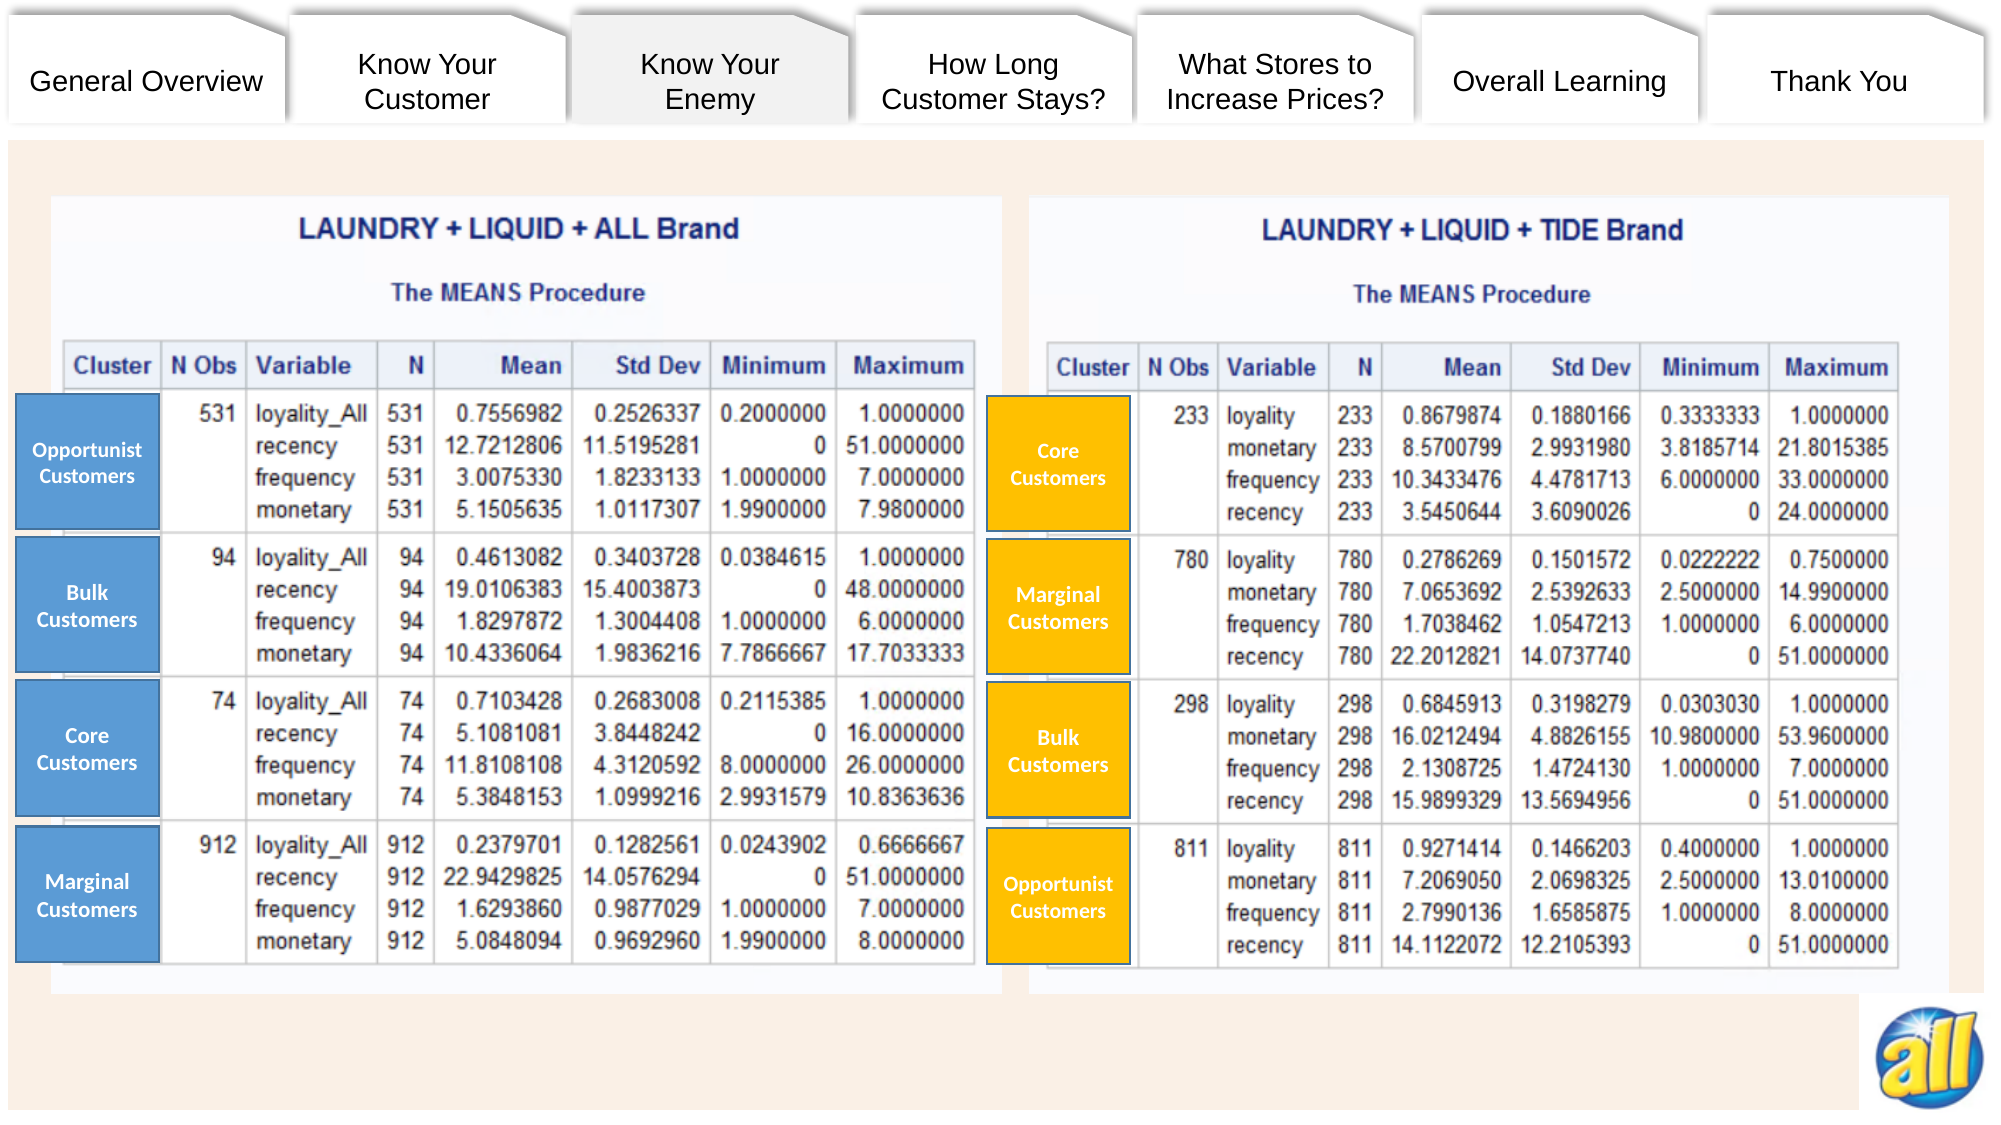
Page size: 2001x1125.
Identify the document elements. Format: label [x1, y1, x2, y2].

text_box [8, 15, 1984, 124]
picture [8, 140, 2000, 1125]
